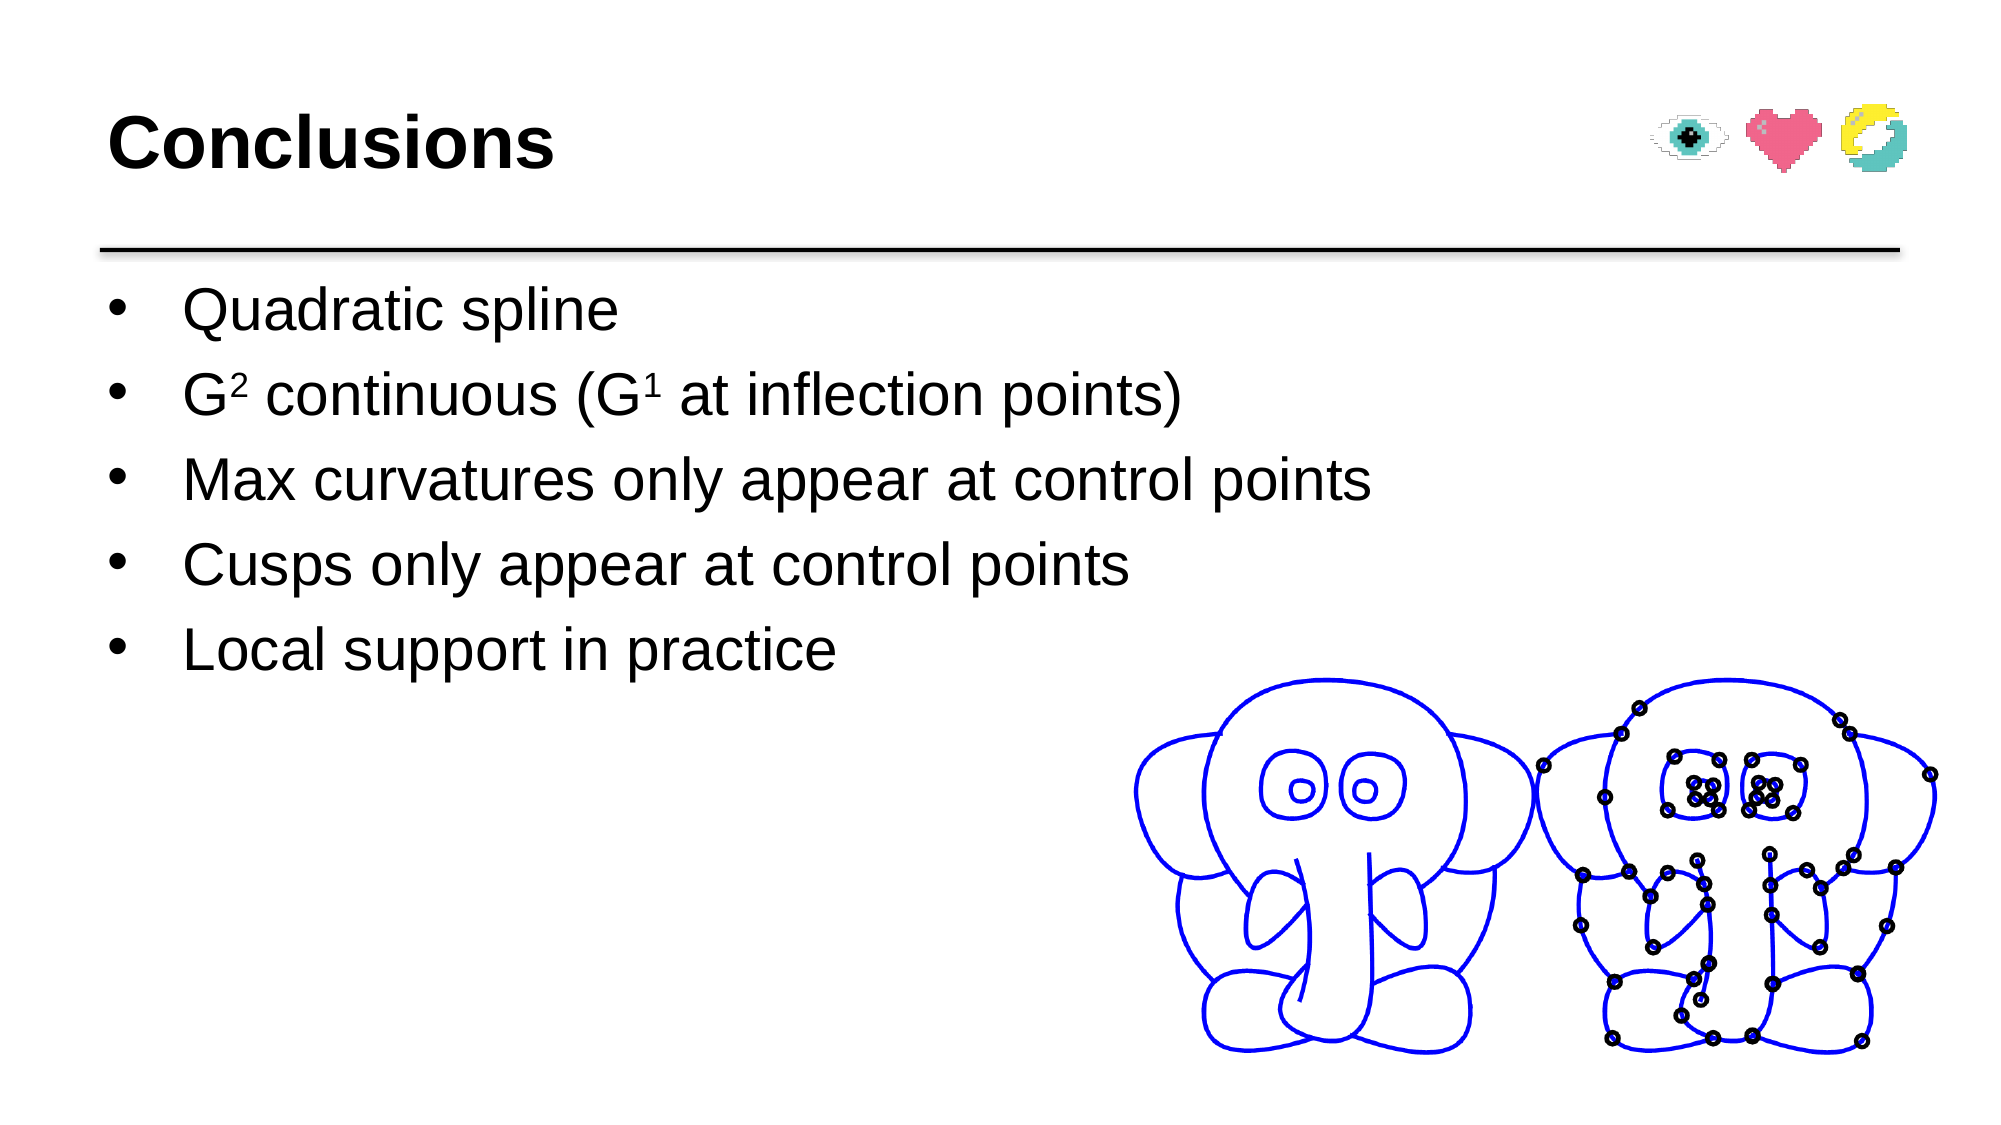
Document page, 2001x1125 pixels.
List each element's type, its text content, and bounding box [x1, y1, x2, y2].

list Quadratic spline G2 continuous (G1 at inflection points) Max curvatures only appear at control points Cusps only appear at control points Local support in practice [99, 261, 1901, 1006]
picture [1092, 628, 1975, 1125]
picture [1650, 104, 1907, 173]
title Conclusions [99, 44, 1563, 234]
